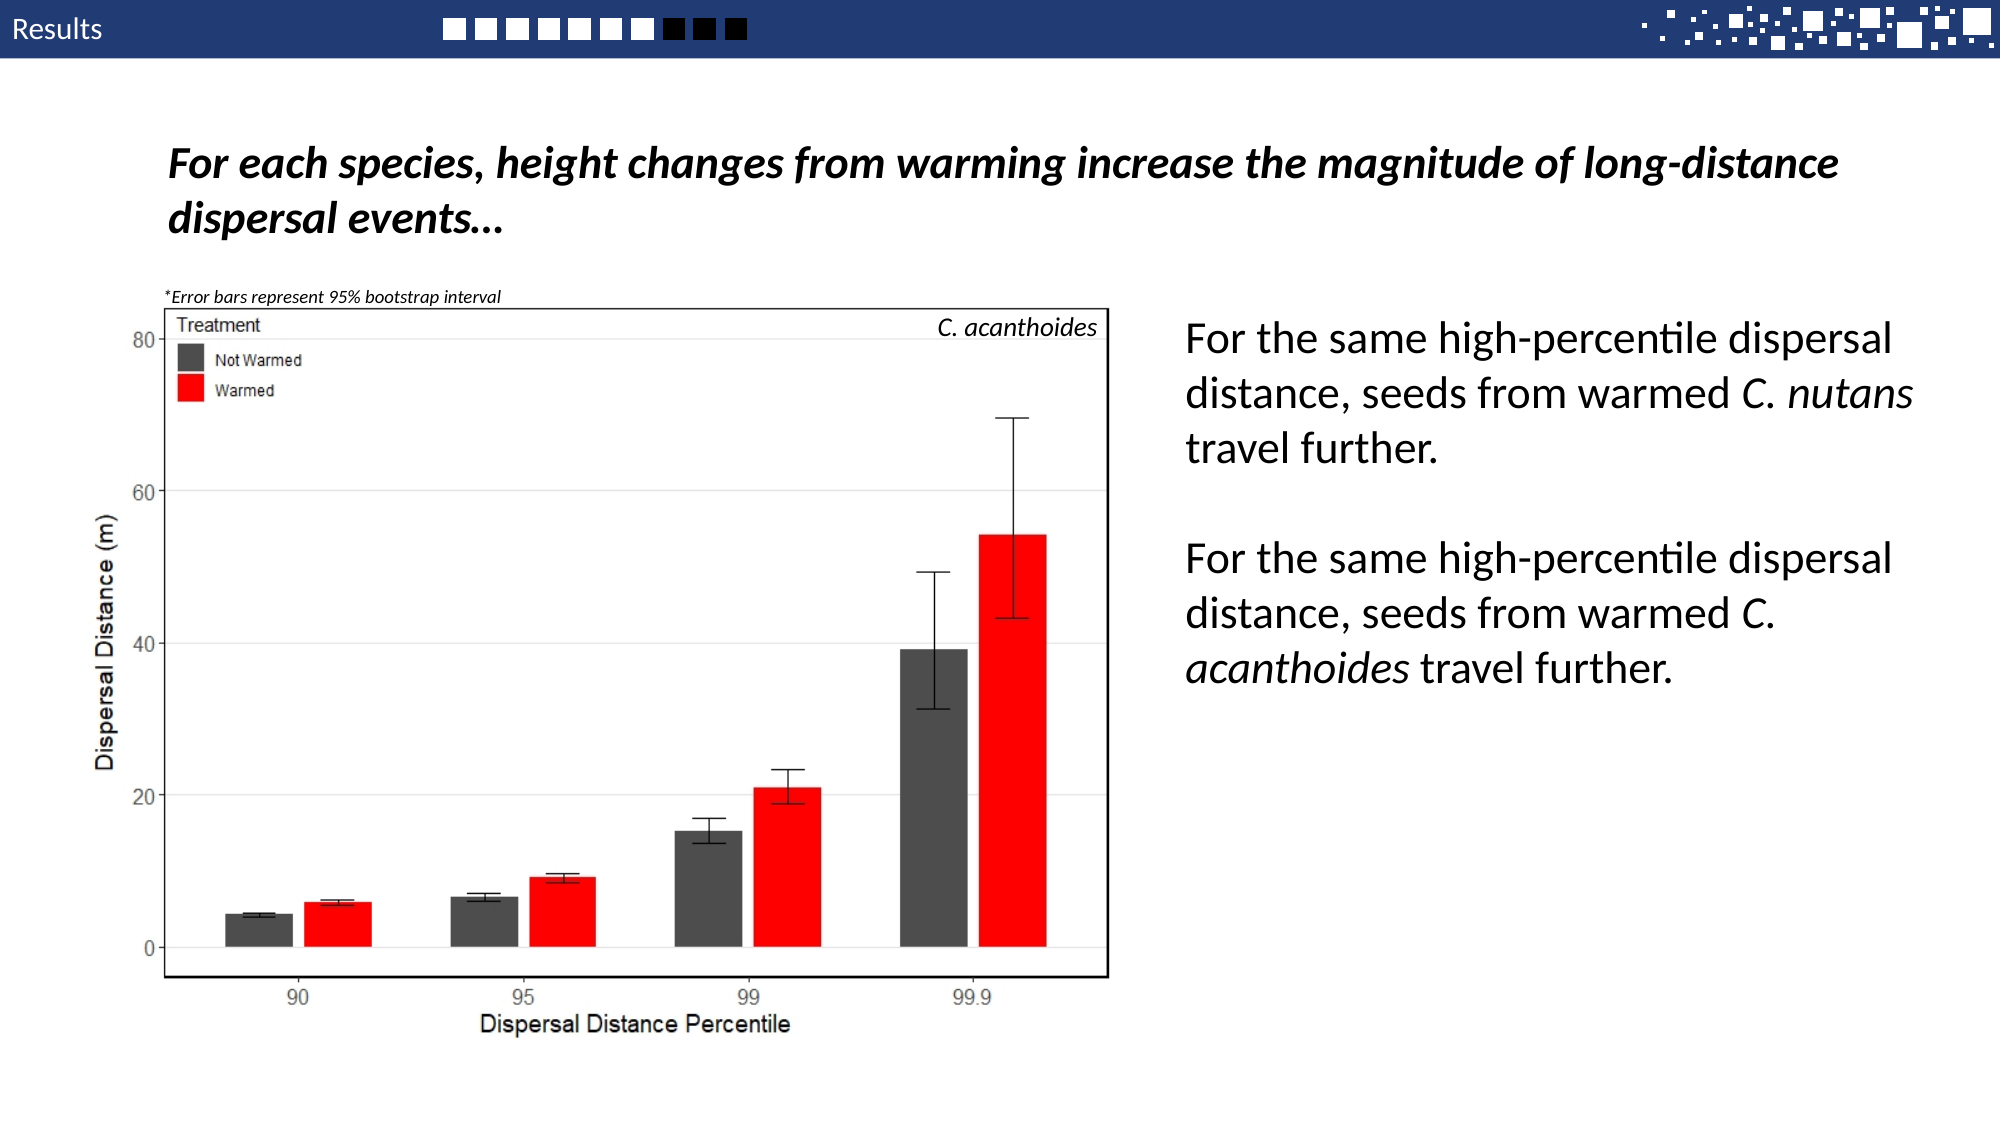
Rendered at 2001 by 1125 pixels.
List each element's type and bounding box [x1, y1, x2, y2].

text_box [153, 125, 1921, 251]
text_box [1170, 300, 1939, 700]
picture [84, 299, 1118, 1047]
text_box [0, 0, 2000, 59]
text_box [147, 277, 671, 299]
